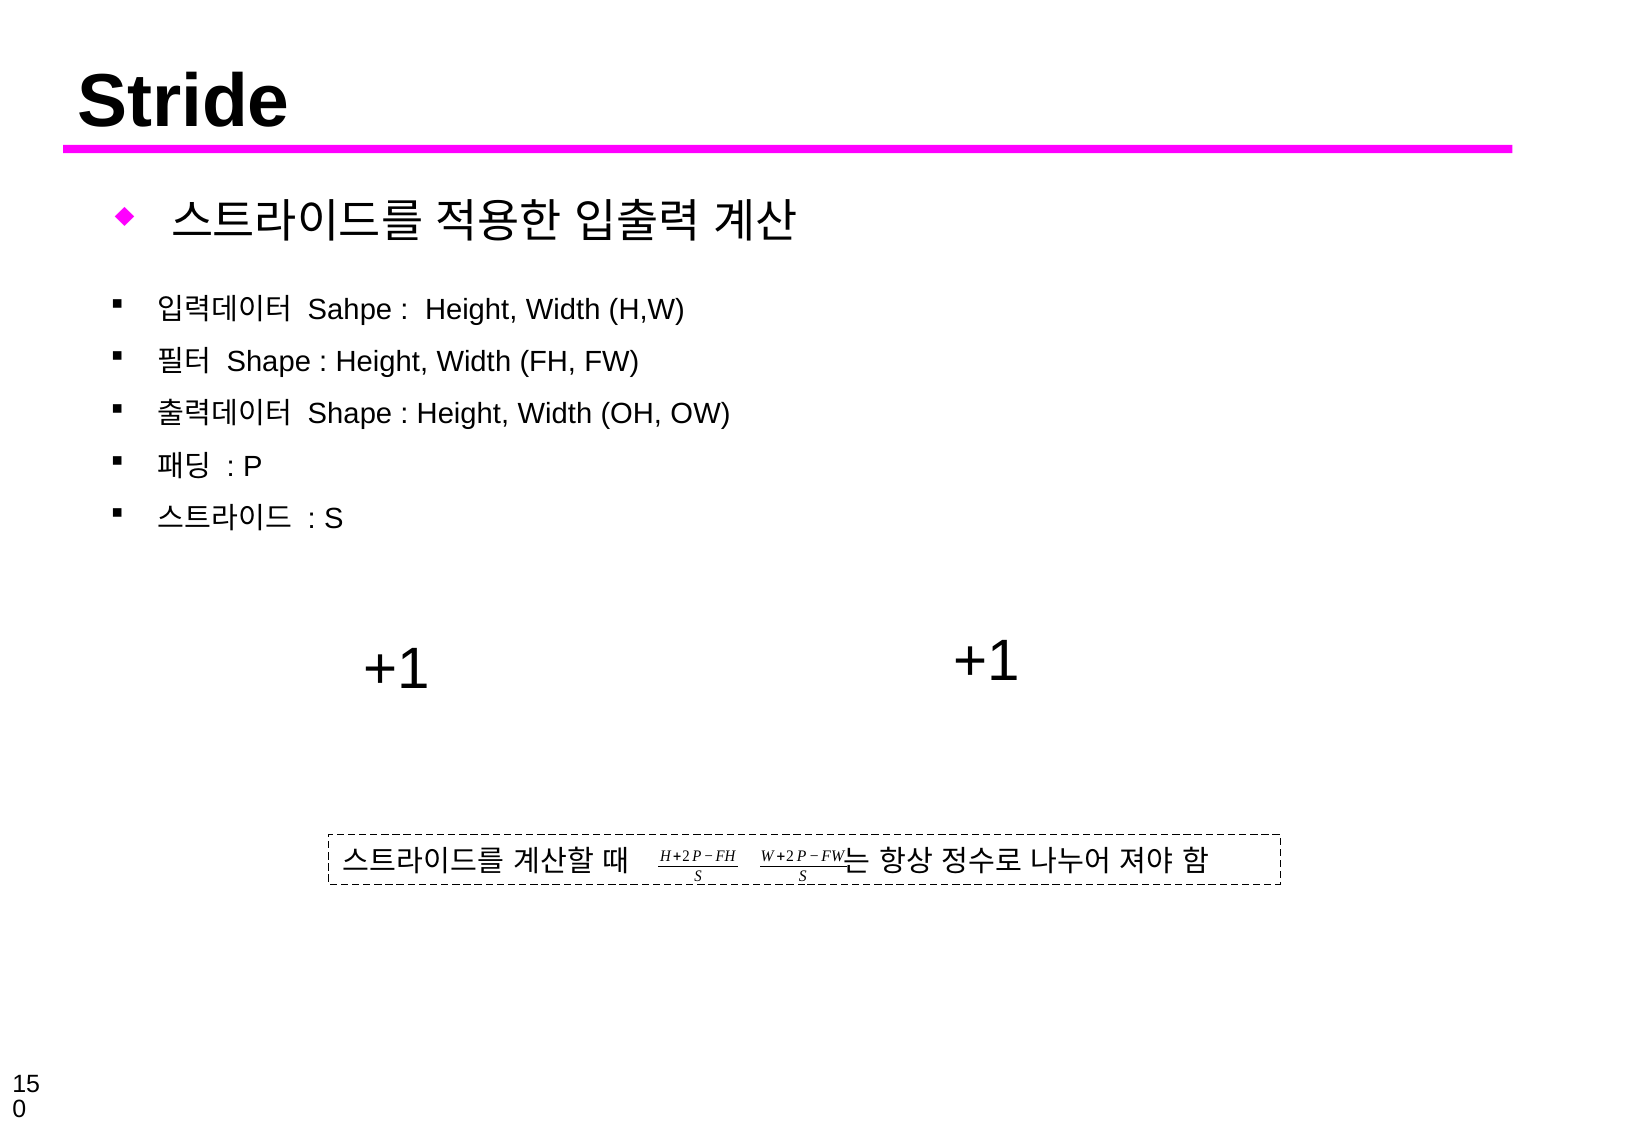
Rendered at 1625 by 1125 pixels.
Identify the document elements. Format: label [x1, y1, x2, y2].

title [62, 42, 1500, 149]
text_box [95, 265, 1571, 542]
slide_number [0, 1071, 69, 1094]
text_box [328, 834, 1281, 885]
list [99, 172, 1510, 256]
